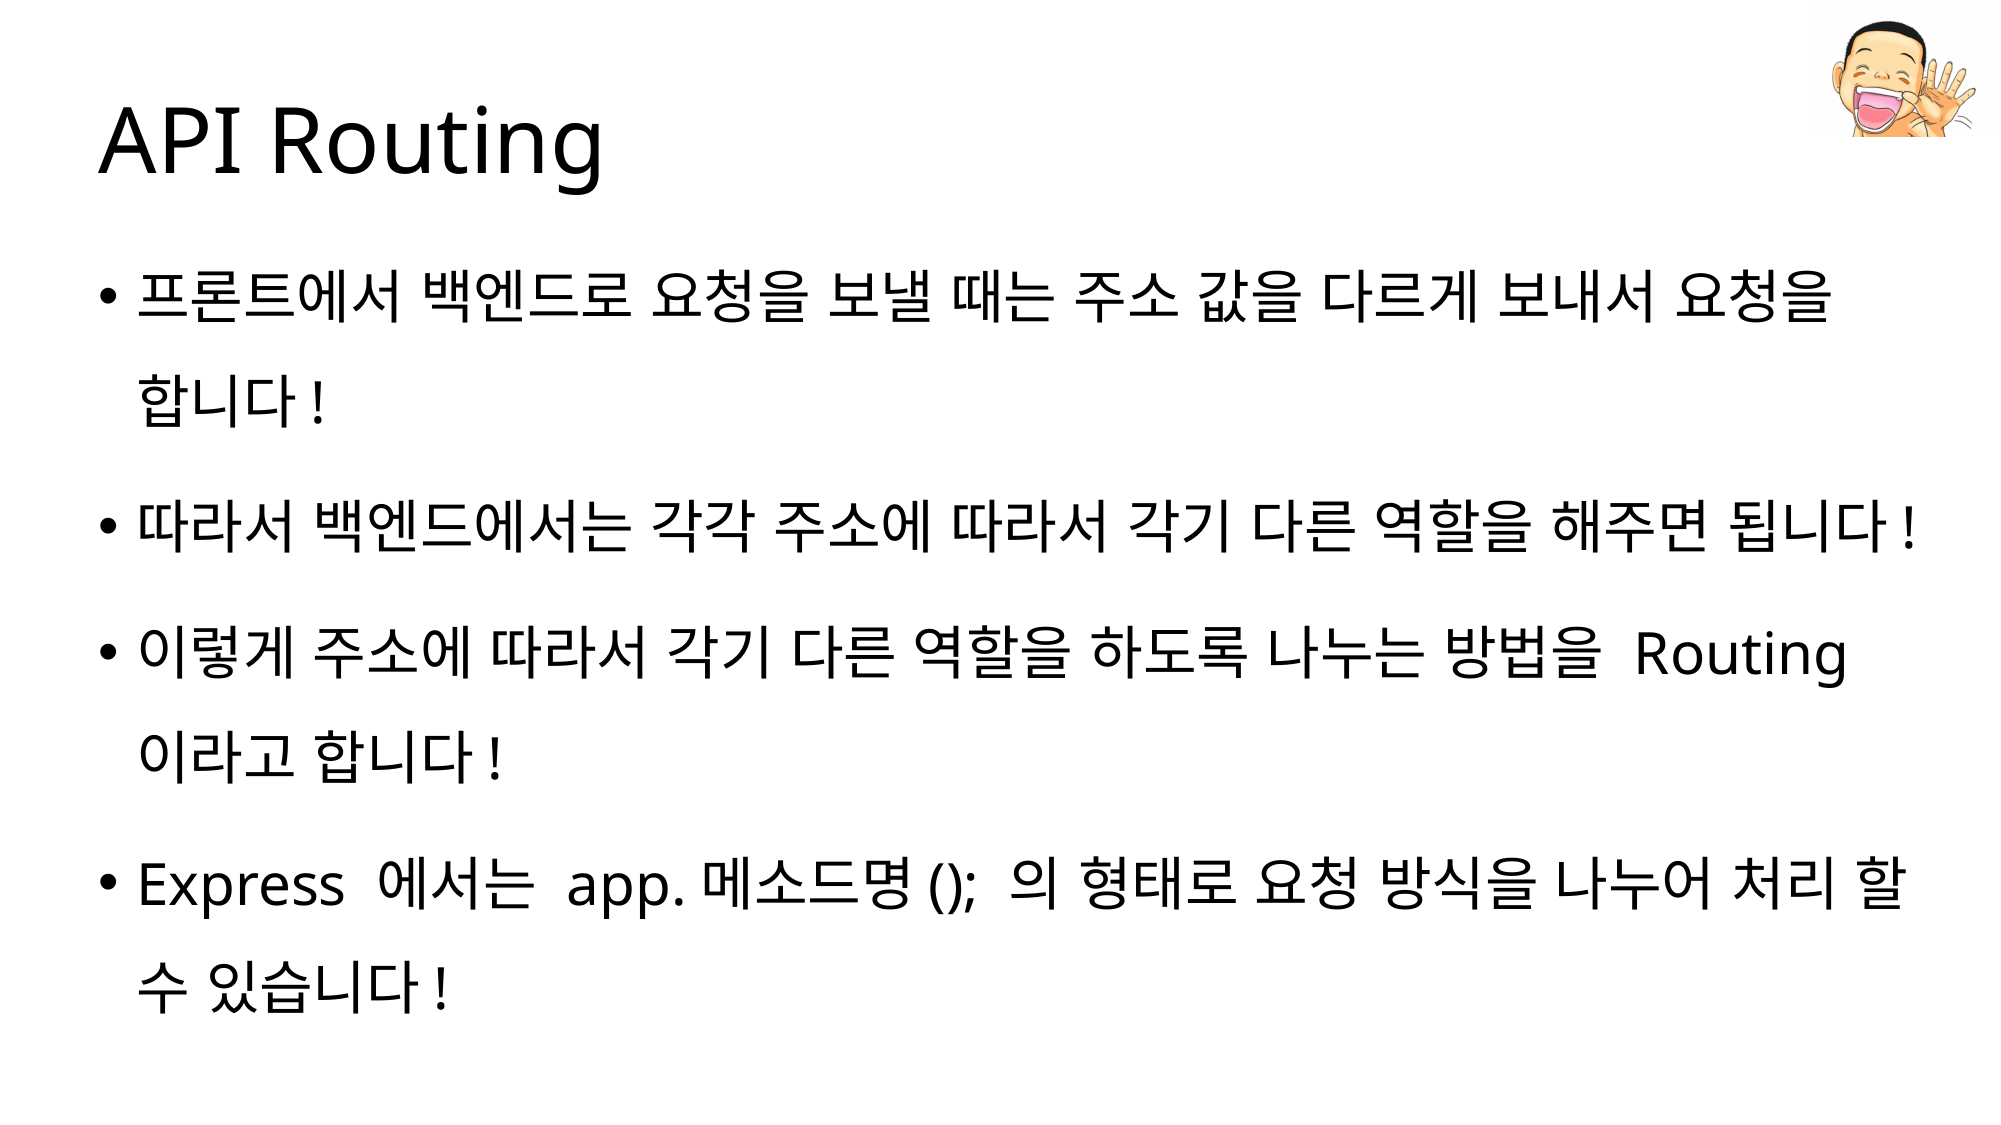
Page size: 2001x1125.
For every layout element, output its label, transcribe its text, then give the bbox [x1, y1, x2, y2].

list 프론트에서 백엔드로 요청을 보낼 때는 주소 값을 다르게 보내서 요청을 합니다! 따라서 백엔드에서는 각각 주소에 따라서 각기 다른 역할을 해주면 됩니다! 이렇게 주소에 따라서 각기 다른 역할을 하도록 나누는 방법을 Routing 이라고 합니다! Express 에서는 app.메소드명(); 의 형태로 요청 방식을 나누어 처리 할 수 있습니다! [83, 217, 1931, 1068]
picture [1931, 0, 2000, 137]
title API Routing [83, 0, 1931, 217]
